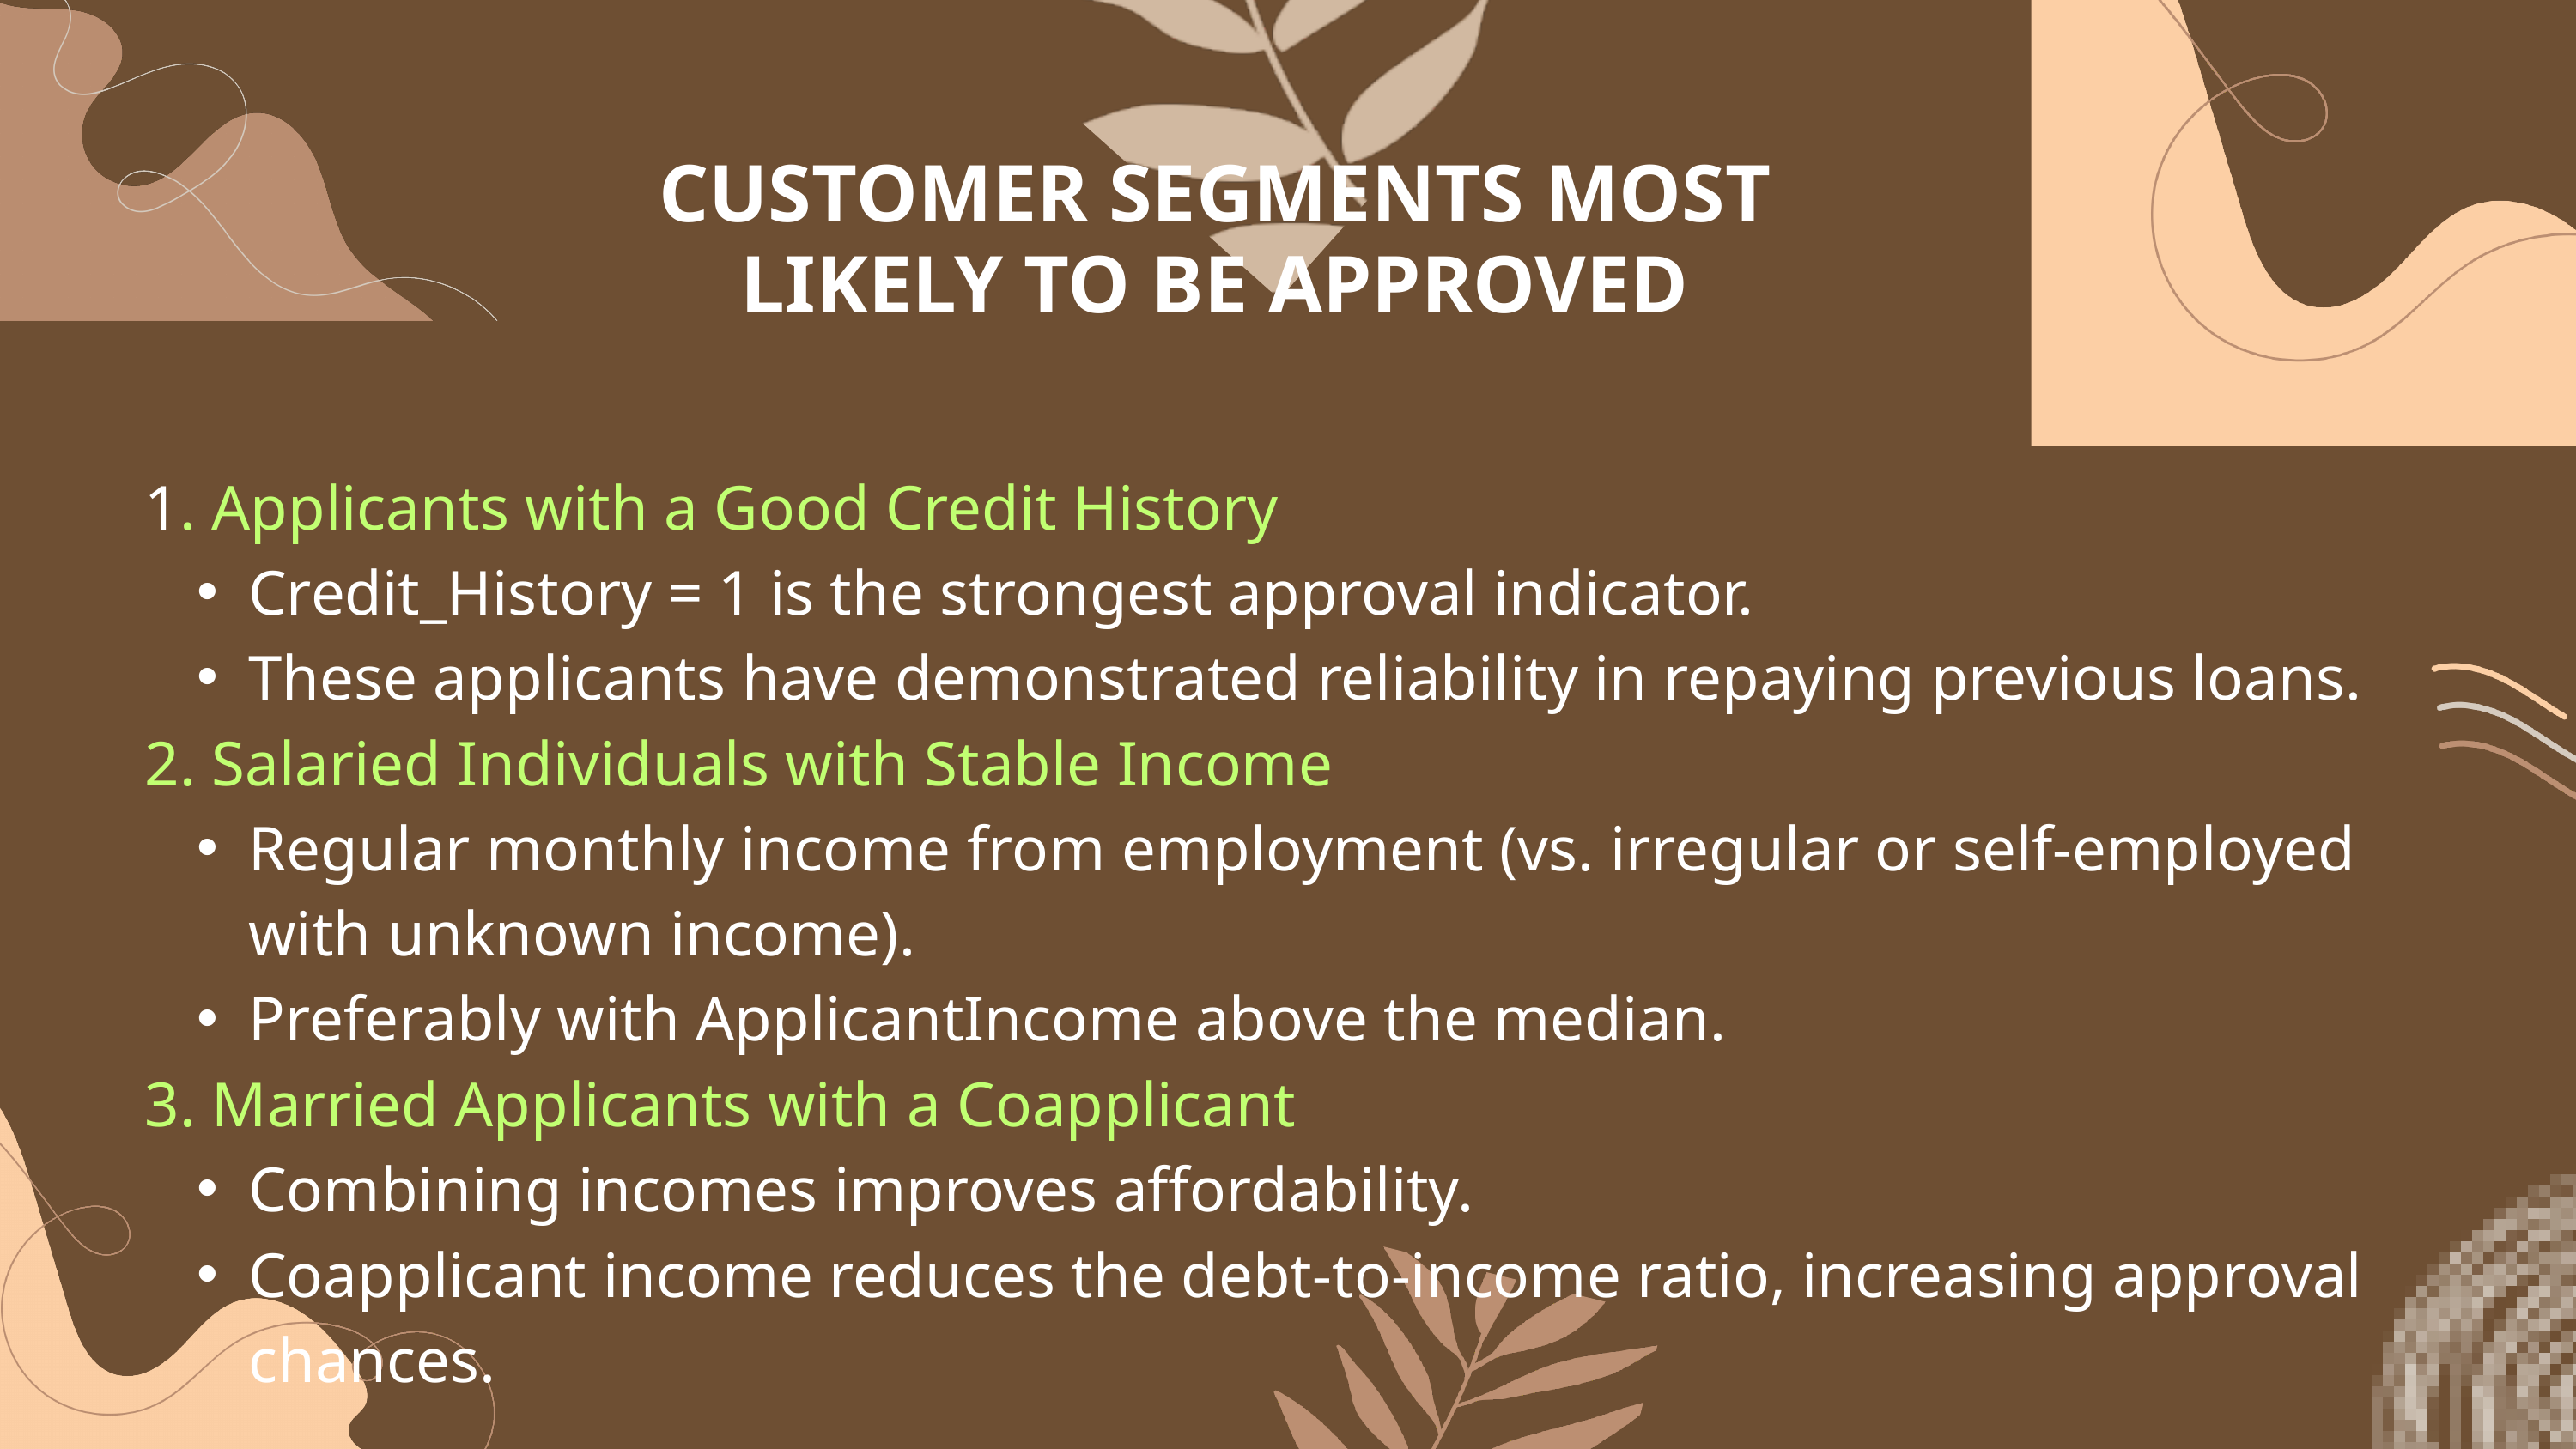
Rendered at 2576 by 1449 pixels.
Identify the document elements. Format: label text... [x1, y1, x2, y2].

text_box [993, 0, 1546, 146]
text_box CUSTOMER SEGMENTS MOST LIKELY TO BE APPROVED [523, 146, 1908, 330]
text_box [2031, 0, 2576, 446]
text_box [2473, 633, 2576, 816]
text_box [0, 0, 498, 321]
text_box 1. Applicants with a Good Credit History Credit_History = 1 is the strongest approval indicator. These applicants have demonstrated reliability in repaying previous loans. 2. Salaried Individuals with Stable Income Regular monthly income from employment (vs. irregular or self-employed with unknown income). Preferably with ApplicantIncome above the median. 3. Married Applicants with a Coapplicant Combining incomes improves affordability. Coapplicant income reduces the debt-to-income ratio, increasing approval chances. [144, 456, 2473, 1449]
text_box [2473, 1164, 2576, 1449]
text_box [0, 1054, 144, 1449]
